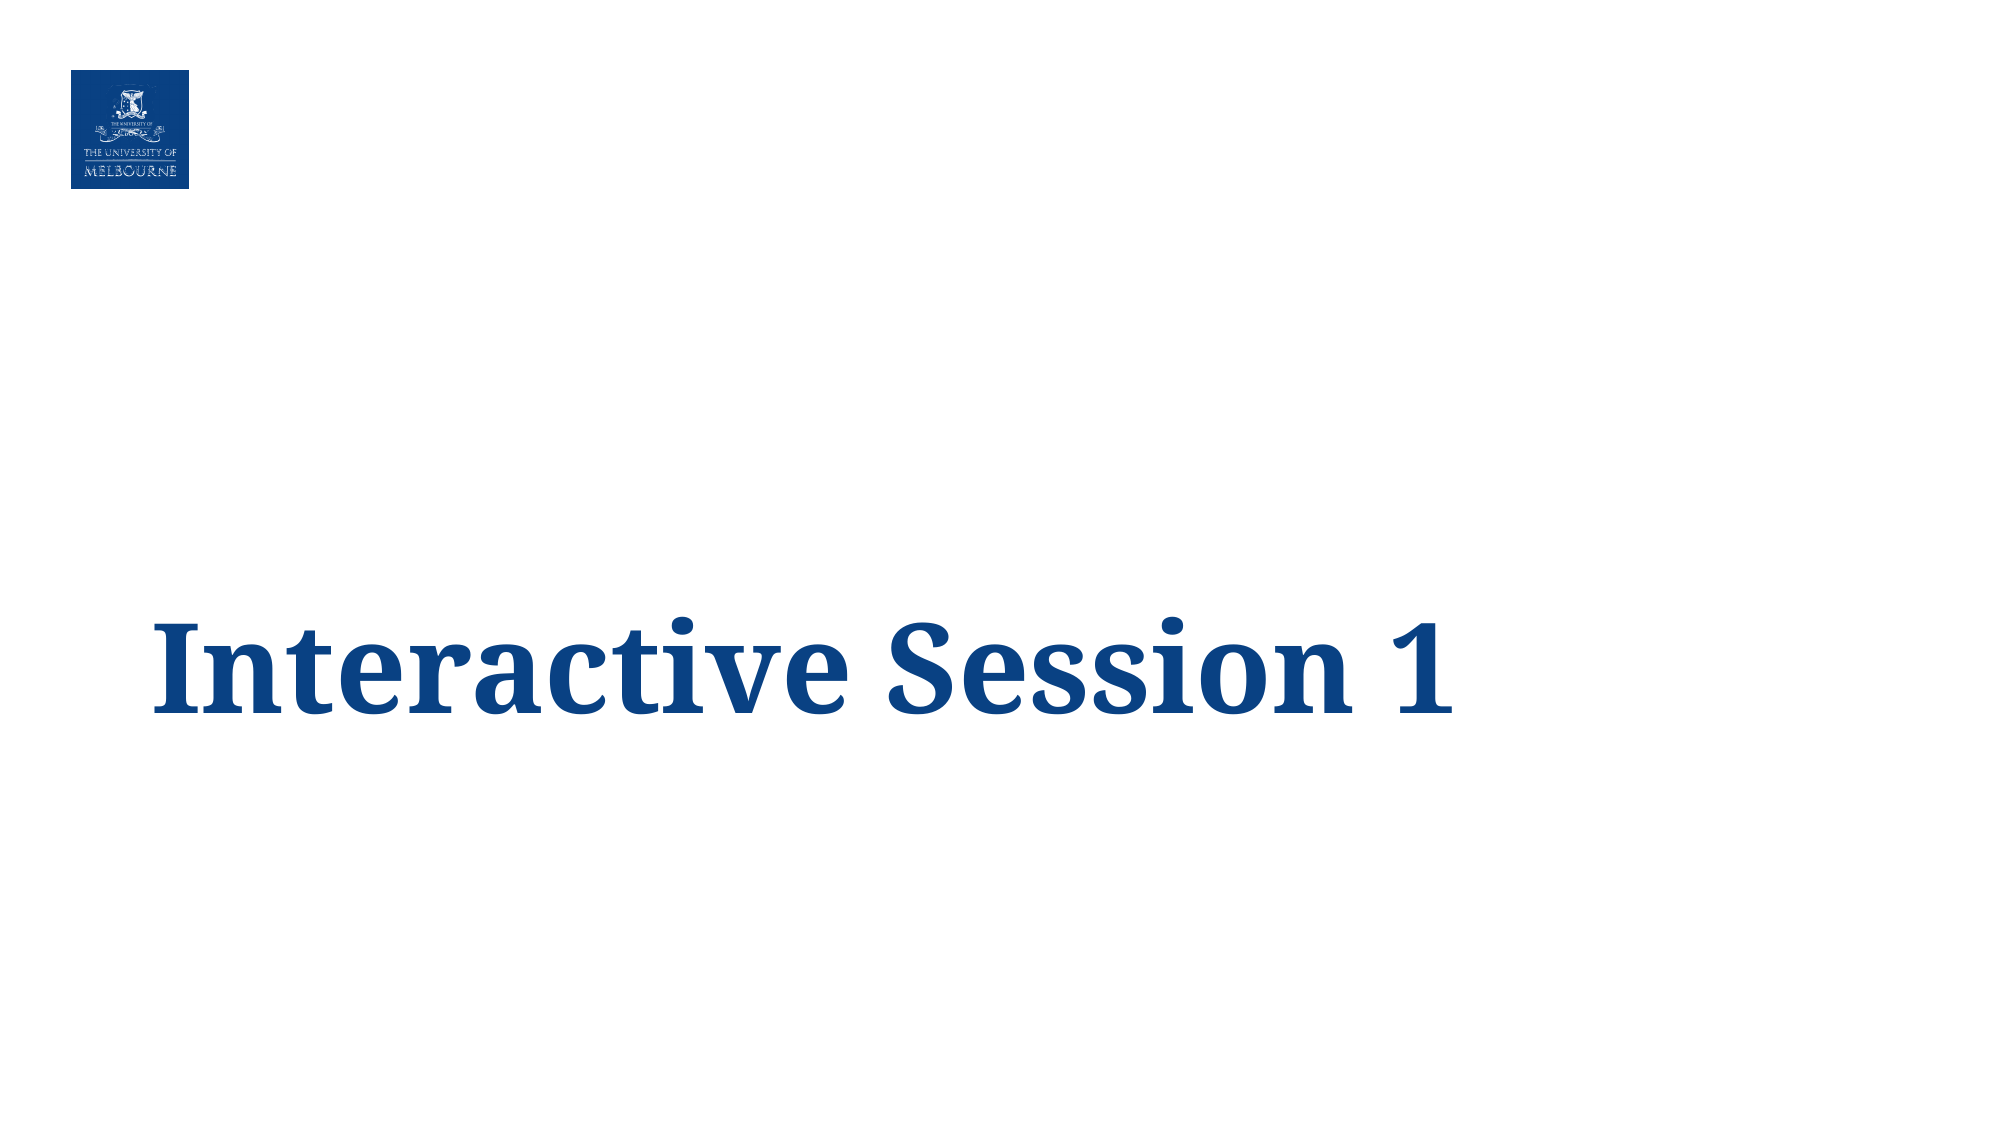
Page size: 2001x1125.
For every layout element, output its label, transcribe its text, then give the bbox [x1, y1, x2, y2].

picture [71, 70, 189, 189]
title Interactive Session 1 [136, 280, 1862, 749]
